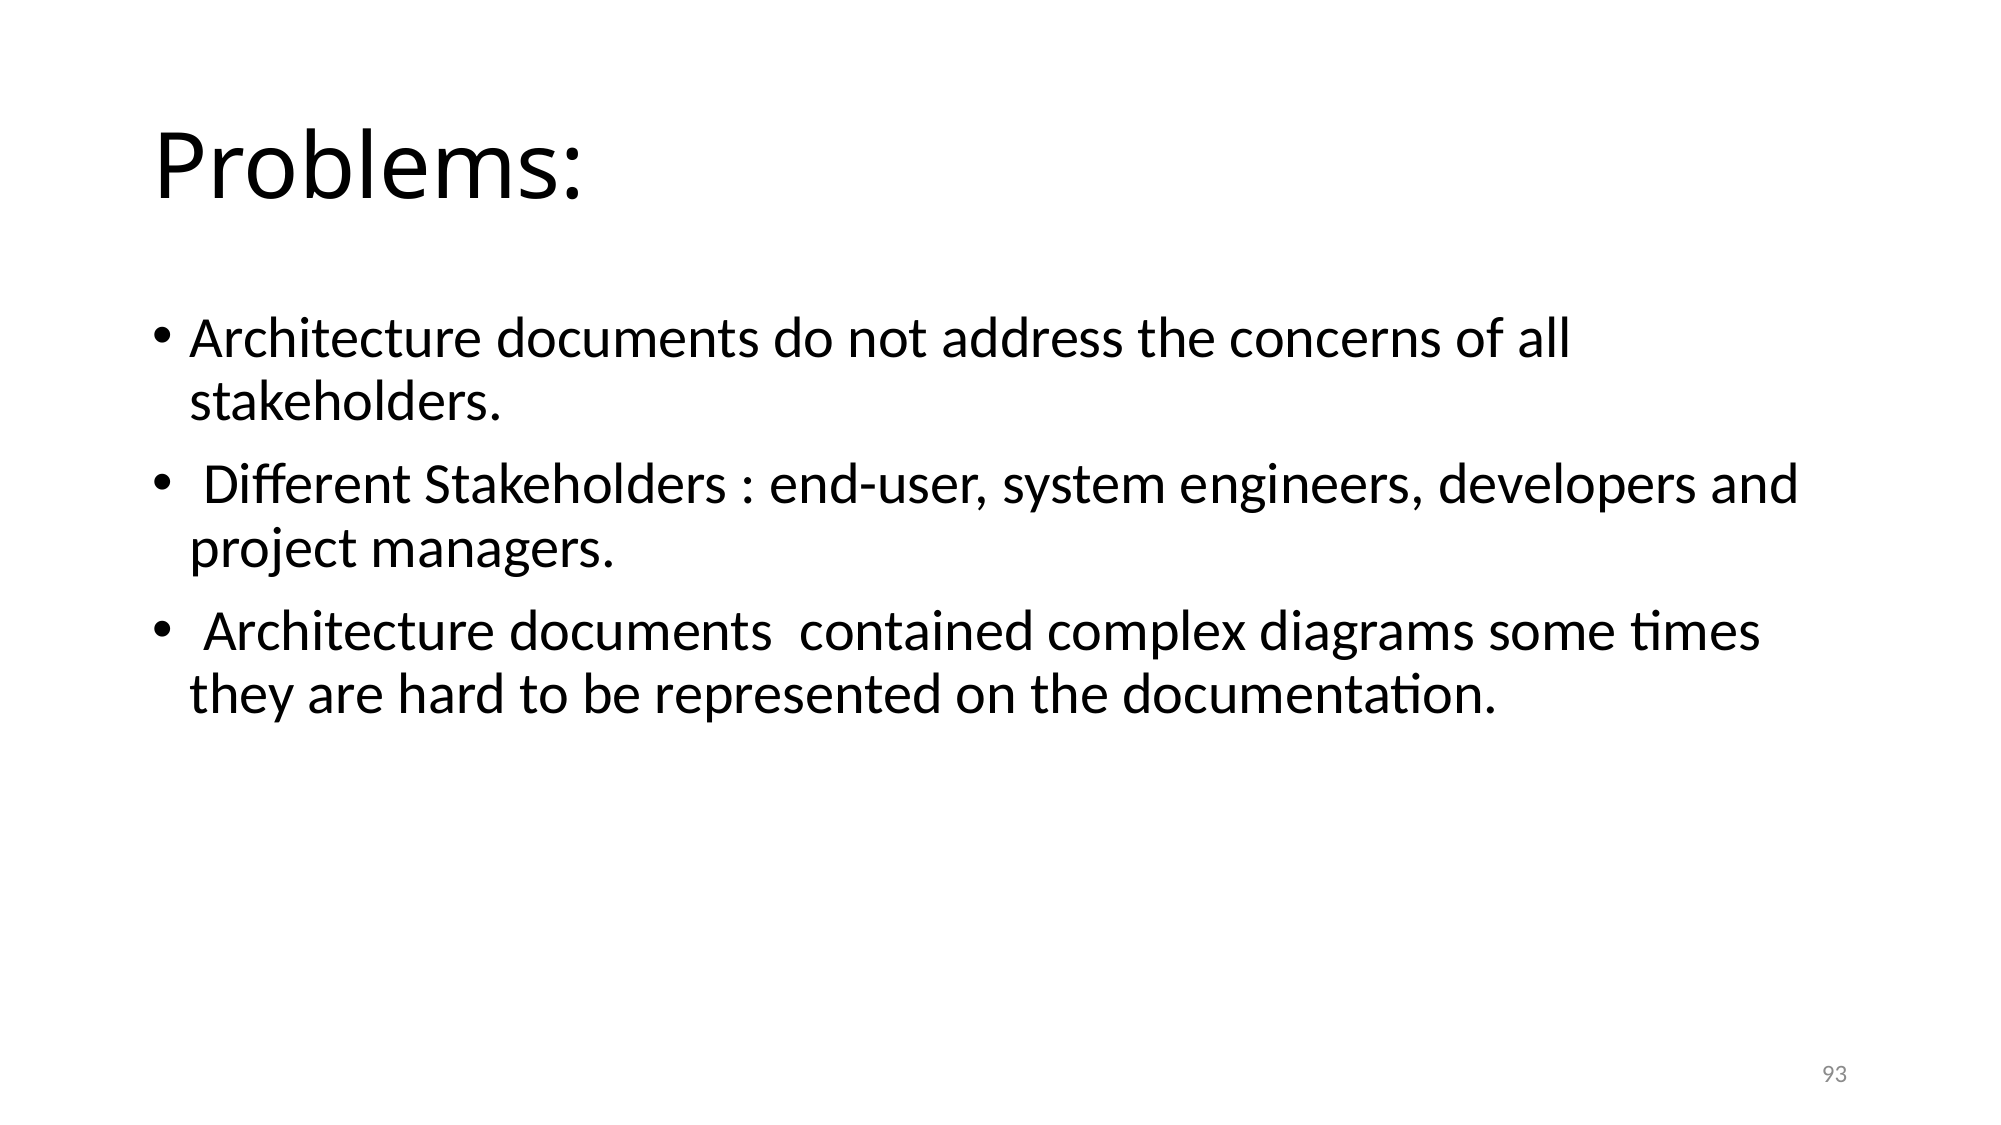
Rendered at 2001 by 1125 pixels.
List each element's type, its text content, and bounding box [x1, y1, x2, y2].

slide_number 93 [1412, 1042, 1863, 1103]
list Architecture documents do not address the concerns of all stakeholders. Different Stakeholders : end-user, system engineers, developers and project managers. Architecture documents contained complex diagrams some times they are hard to be represented on the documentation. [137, 299, 1863, 1014]
title Problems: [137, 59, 1863, 278]
